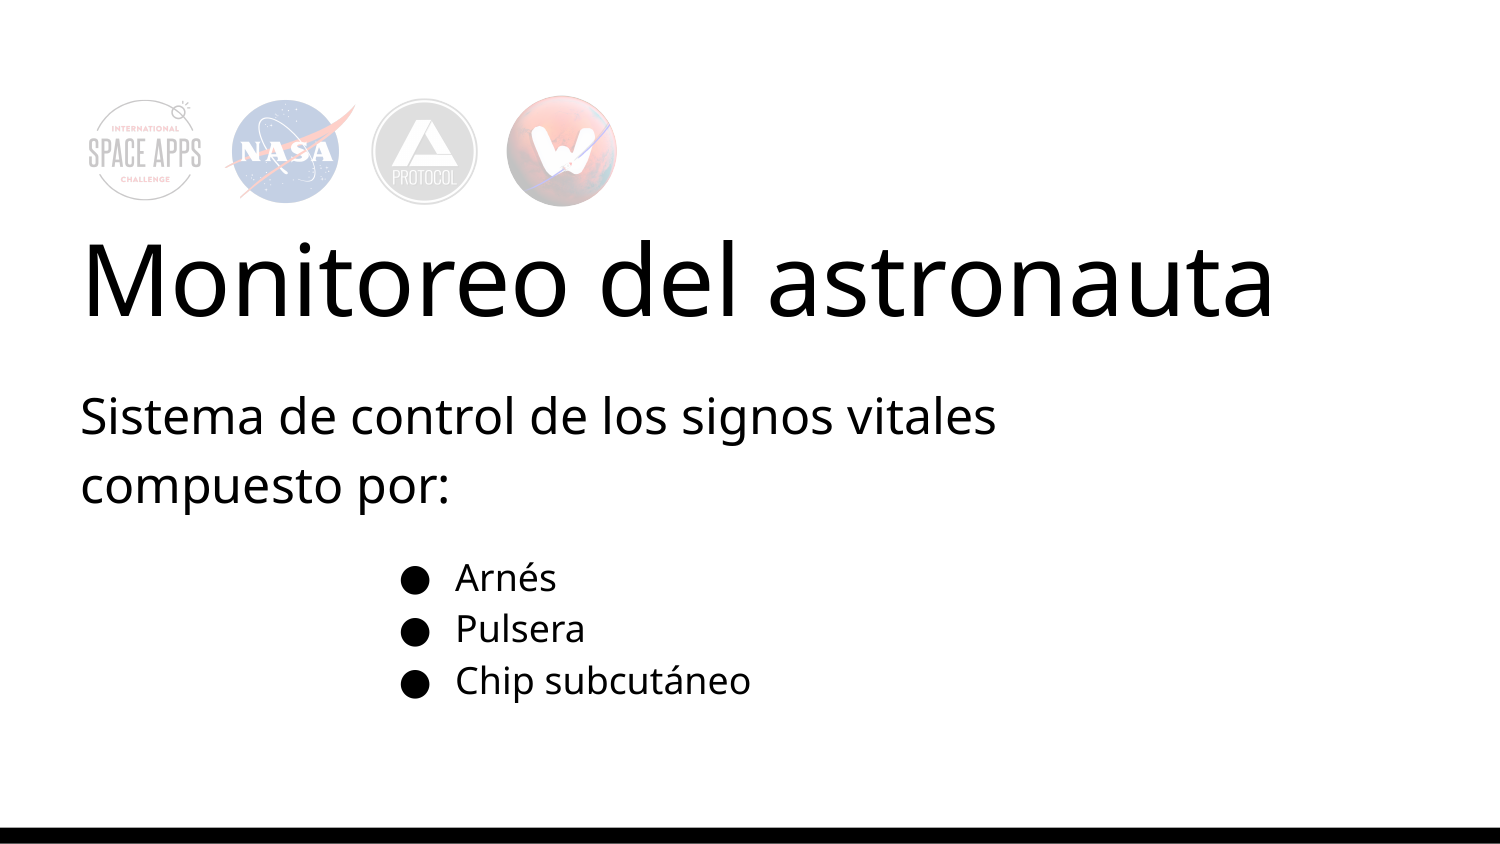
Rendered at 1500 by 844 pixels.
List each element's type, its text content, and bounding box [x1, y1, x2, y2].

list Sistema de control de los signos vitales compuesto por: Arnés Pulsera Chip subcutáneo [65, 360, 1244, 700]
title Monitoreo del astronauta [65, 207, 1435, 352]
picture [84, 86, 669, 217]
